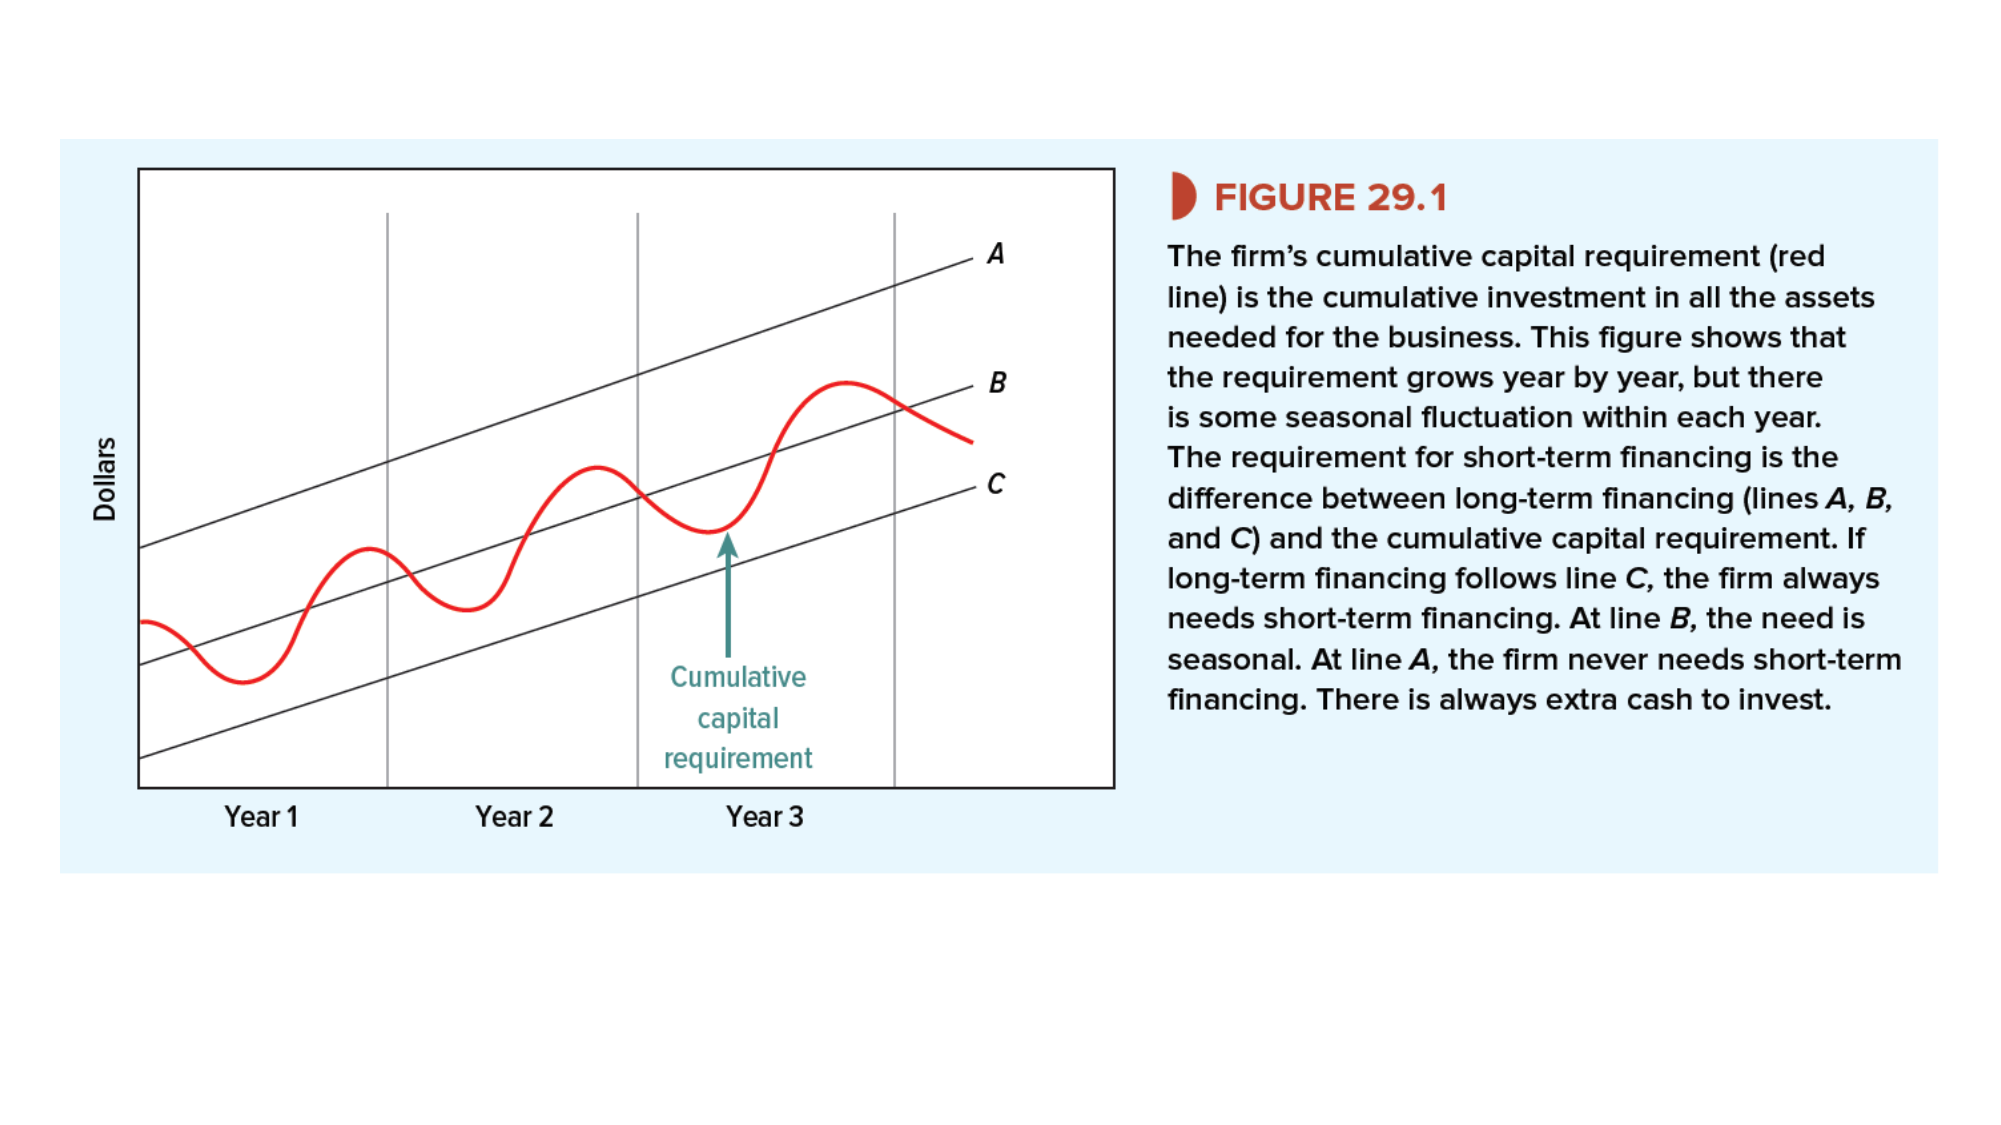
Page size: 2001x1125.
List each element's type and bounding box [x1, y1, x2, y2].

list [59, 139, 1955, 906]
